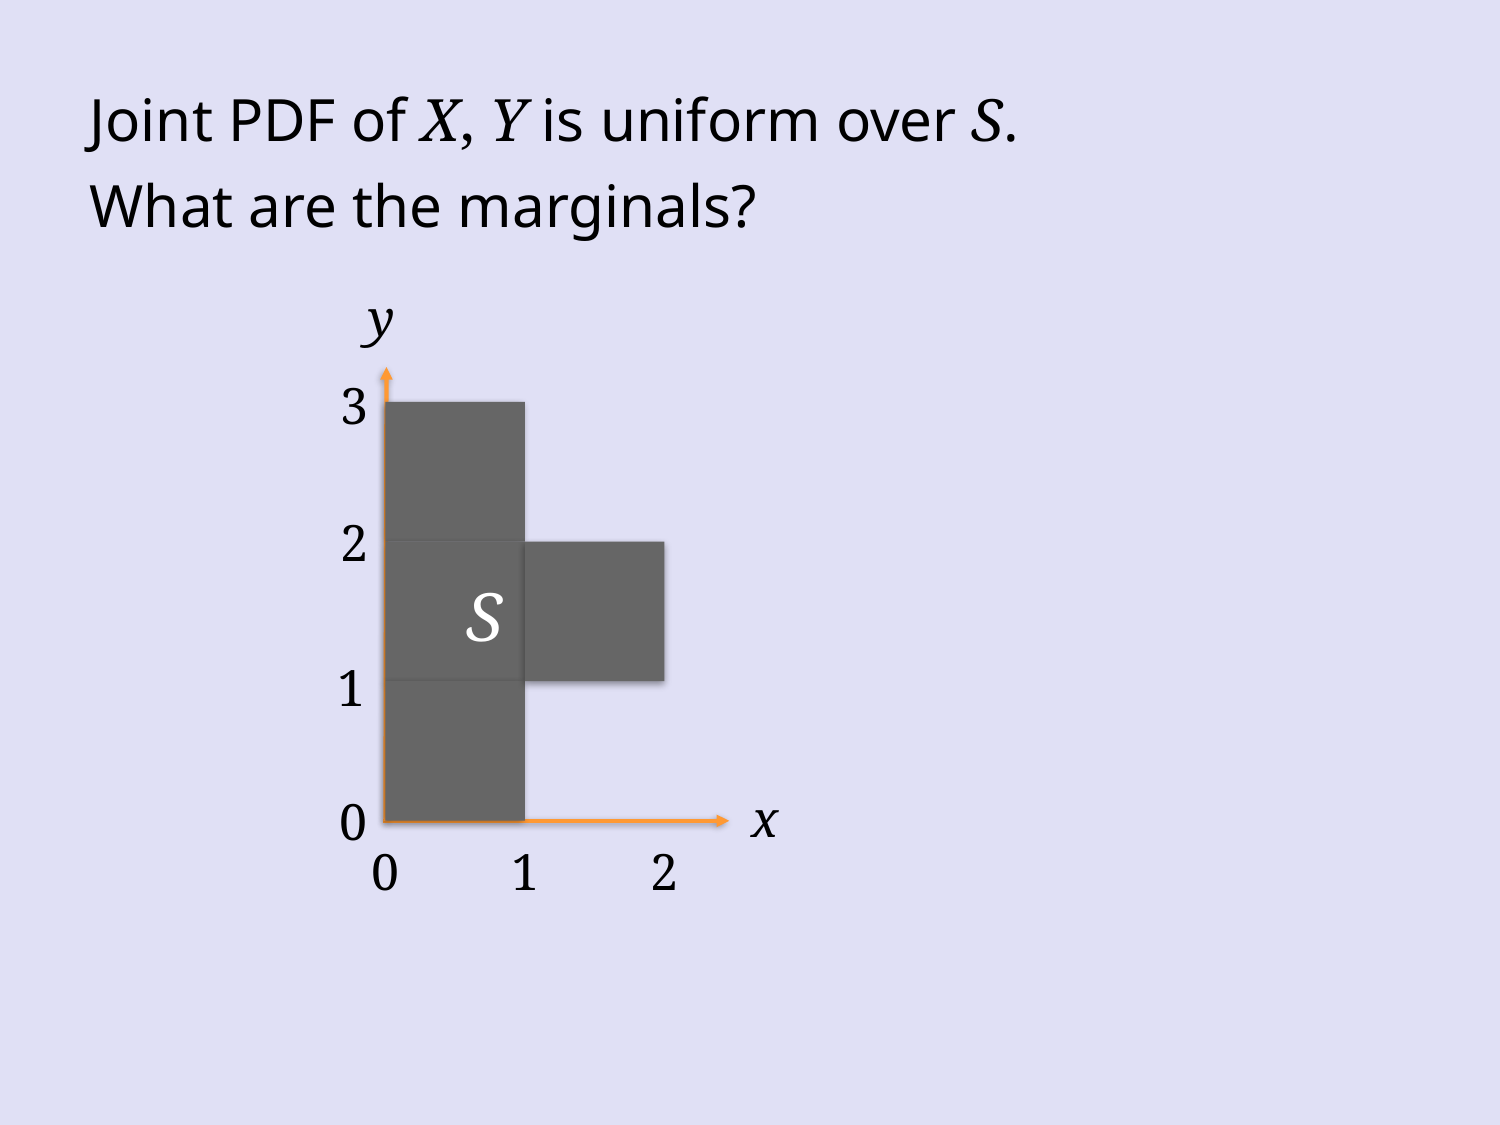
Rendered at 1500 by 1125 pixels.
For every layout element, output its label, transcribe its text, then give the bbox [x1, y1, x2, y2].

text_box 1 [496, 832, 554, 908]
text_box 2 [325, 503, 379, 579]
text_box 3 [325, 366, 384, 442]
text_box 0 [325, 782, 383, 858]
text_box y [354, 279, 411, 355]
text_box 2 [635, 832, 694, 908]
text_box Joint PDF of X, Y is uniform over S. [74, 75, 1425, 161]
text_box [385, 401, 665, 822]
text_box 0 [356, 832, 415, 908]
text_box x [737, 780, 794, 855]
text_box 1 [322, 649, 379, 724]
text_box What are the marginals? [74, 161, 1425, 247]
